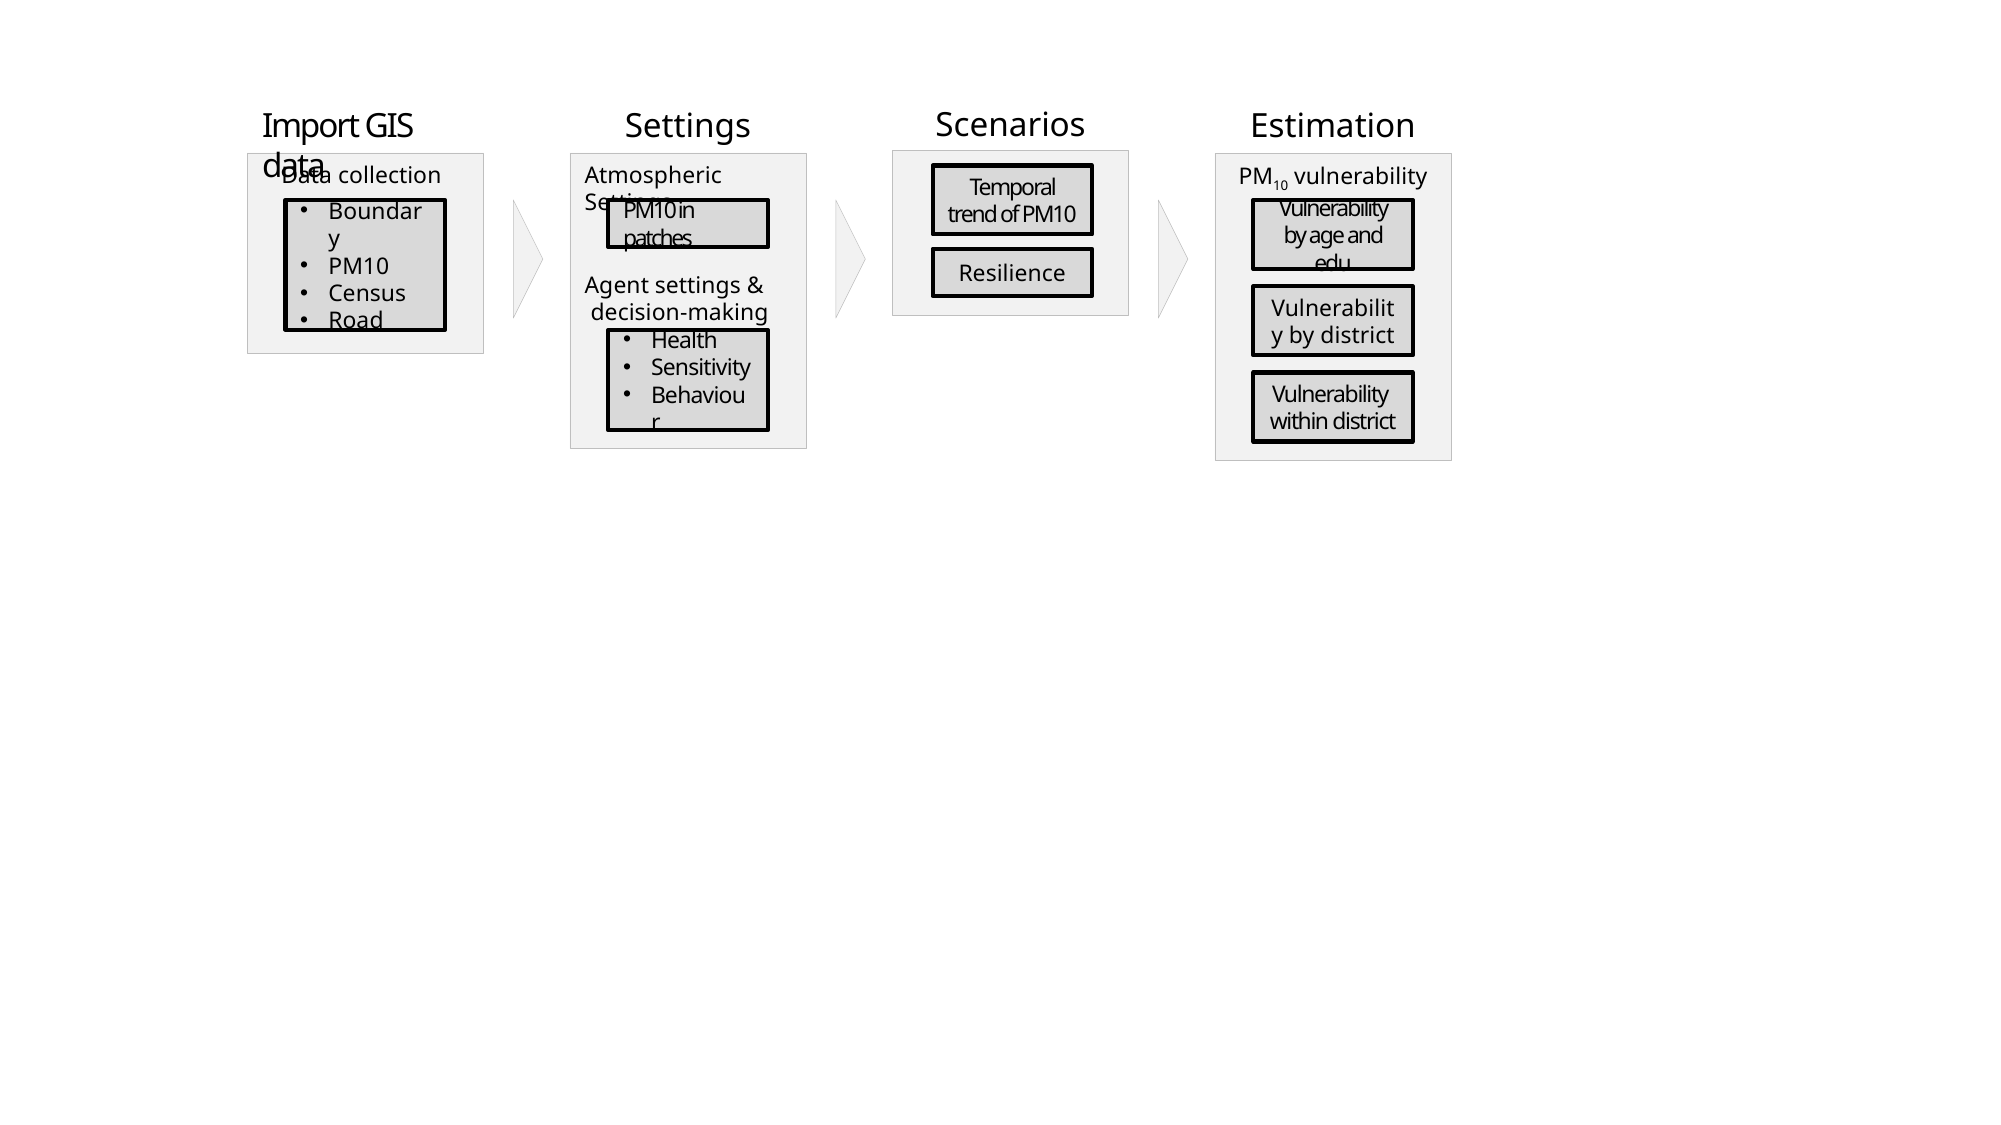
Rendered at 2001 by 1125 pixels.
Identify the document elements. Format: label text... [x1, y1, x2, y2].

text_box Scenarios [892, 95, 1129, 151]
text_box [1213, 151, 1453, 462]
text_box Import GIS data [247, 96, 484, 191]
text_box [511, 197, 545, 321]
text_box Health Sensitivity Behaviour [606, 328, 770, 432]
text_box Atmospheric Settings [569, 153, 825, 196]
text_box Vulnerability by district [1251, 284, 1415, 357]
text_box Estimation [1214, 96, 1452, 152]
text_box PM10 in patches [606, 198, 770, 249]
text_box Vulnerability by age and edu [1251, 201, 1415, 271]
text_box Settings [569, 96, 807, 152]
text_box Boundary PM10 Census Road [283, 198, 447, 332]
text_box PM10 vulnerability [1223, 154, 1443, 201]
text_box Temporal trend of PM10 [931, 163, 1094, 236]
text_box [833, 197, 868, 321]
text_box [245, 151, 486, 356]
text_box [1156, 197, 1190, 321]
text_box Resilience [931, 247, 1094, 298]
text_box [568, 151, 808, 450]
text_box Agent settings & decision-making [569, 262, 807, 328]
text_box Data collection [266, 191, 464, 196]
text_box [890, 148, 1131, 318]
text_box Vulnerability within district [1251, 370, 1415, 444]
